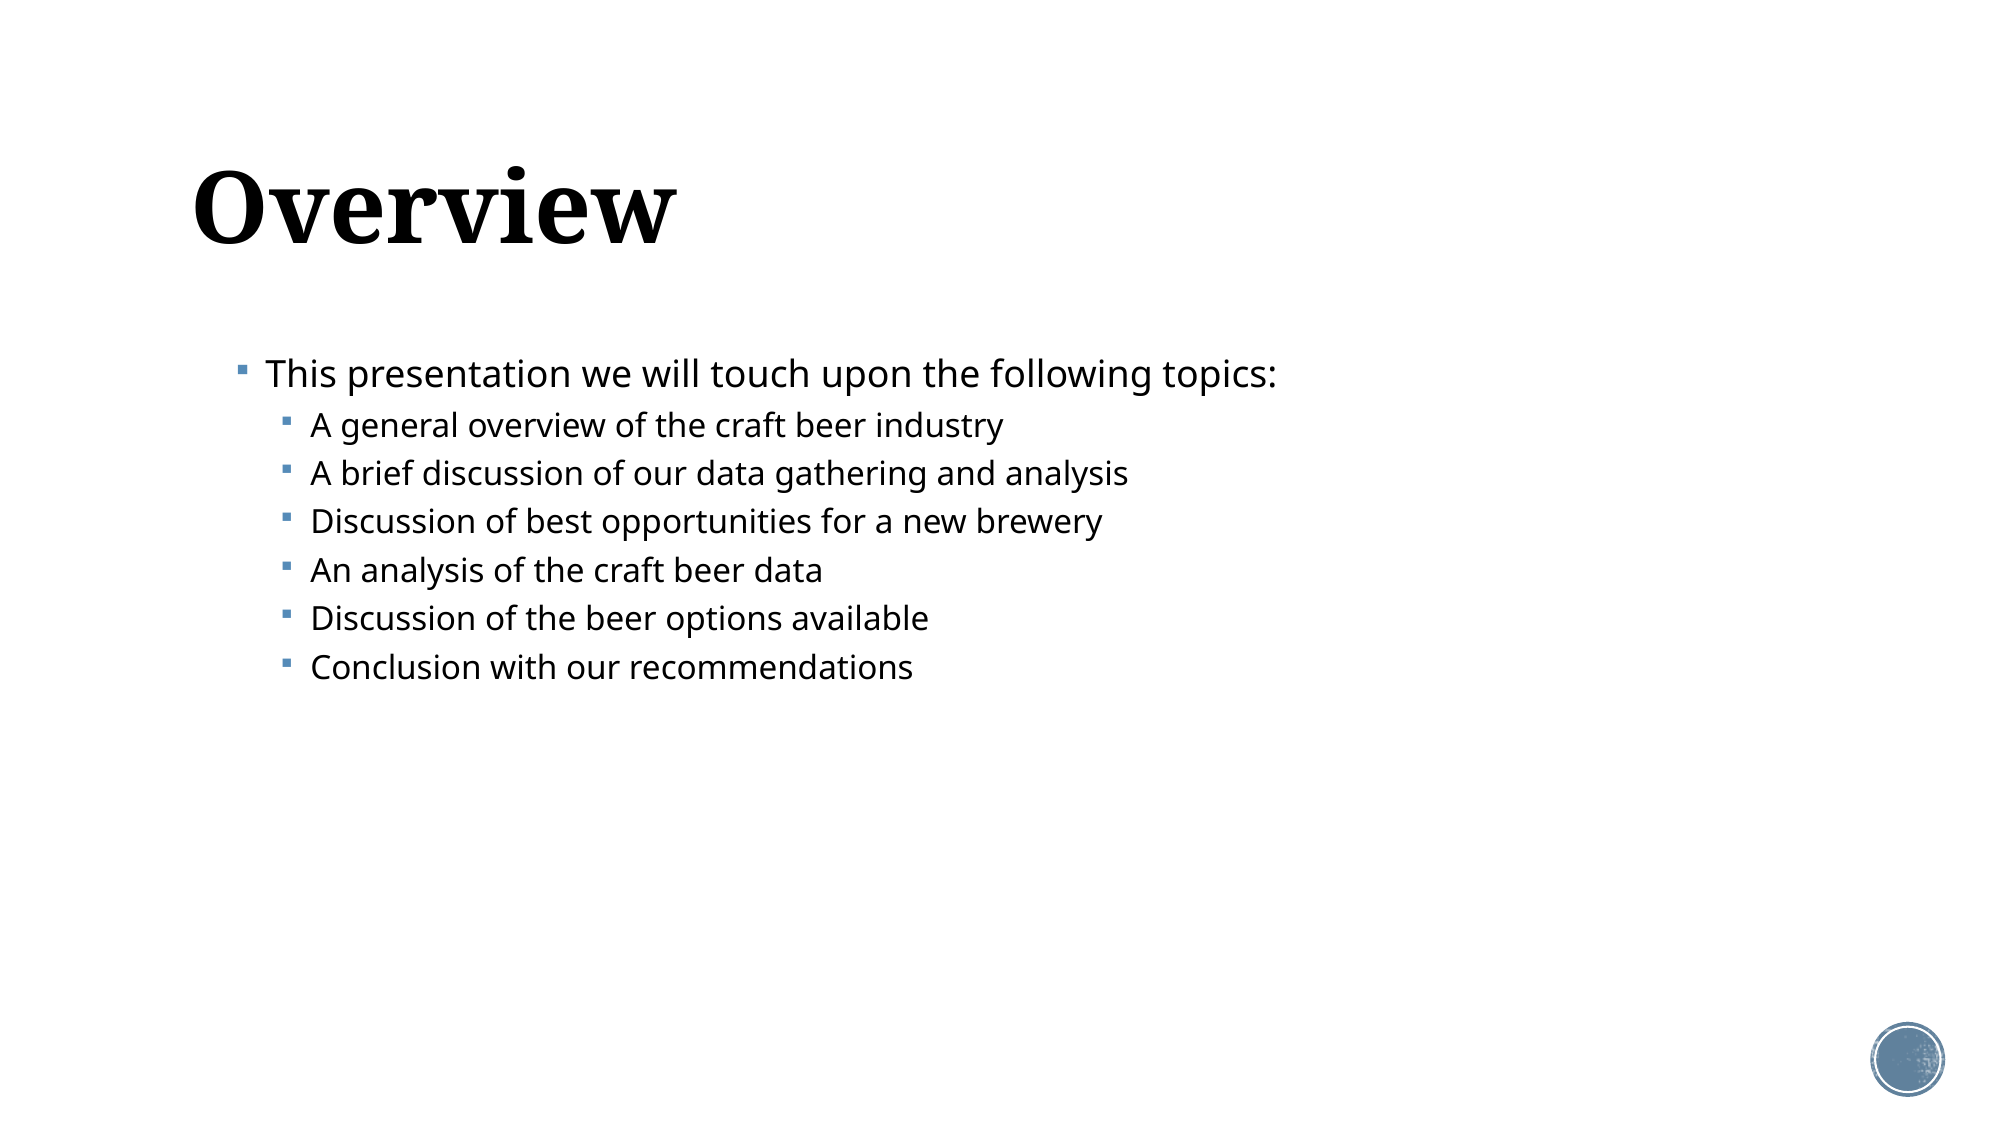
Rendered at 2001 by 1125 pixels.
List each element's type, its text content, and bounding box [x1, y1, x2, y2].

title Overview [175, 79, 1826, 344]
list This presentation we will touch upon the following topics: A general overview of the craft beer industry A brief discussion of our data gathering and analysis Discussion of best opportunities for a new brewery An analysis of the craft beer data Discussion of the beer options available Conclusion with our recommendations [175, 348, 1826, 1013]
